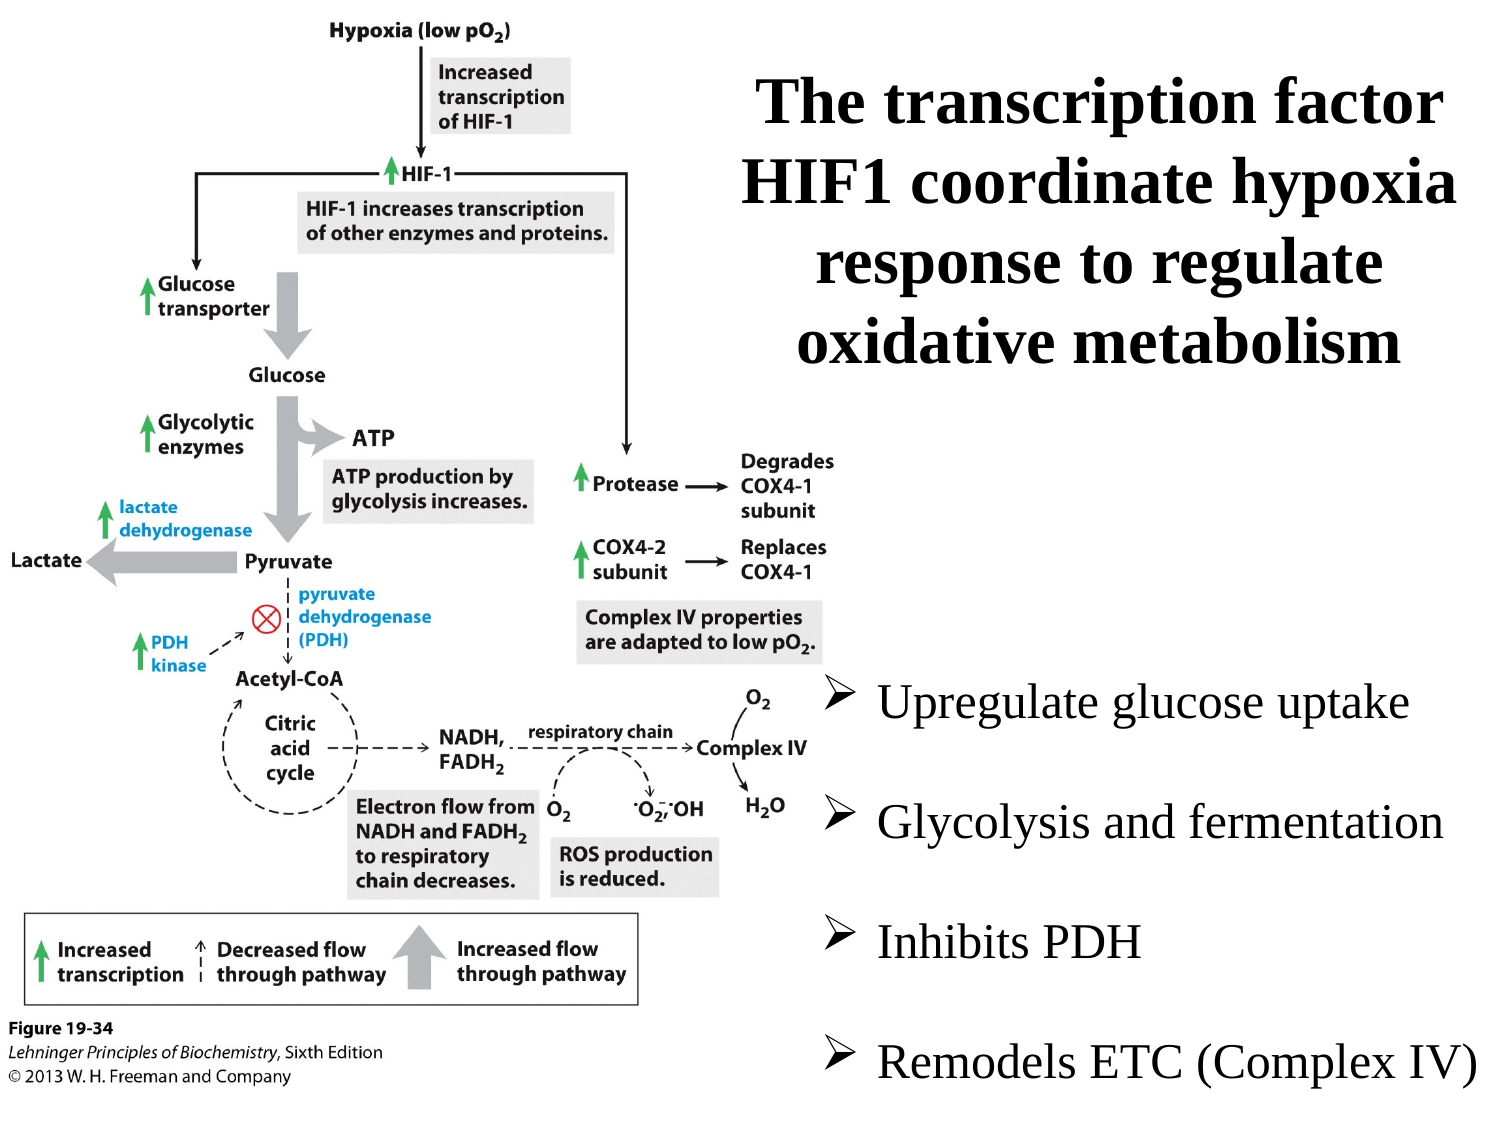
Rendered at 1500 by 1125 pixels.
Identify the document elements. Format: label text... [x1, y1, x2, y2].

text_box Upregulate glucose uptake Glycolysis and fermentation Inhibits PDH Remodels ETC (Complex IV) [841, 660, 1494, 1096]
picture [0, 12, 842, 1089]
text_box The transcription factor HIF1 coordinate hypoxia response to regulate oxidative metabolism [846, 49, 1500, 384]
